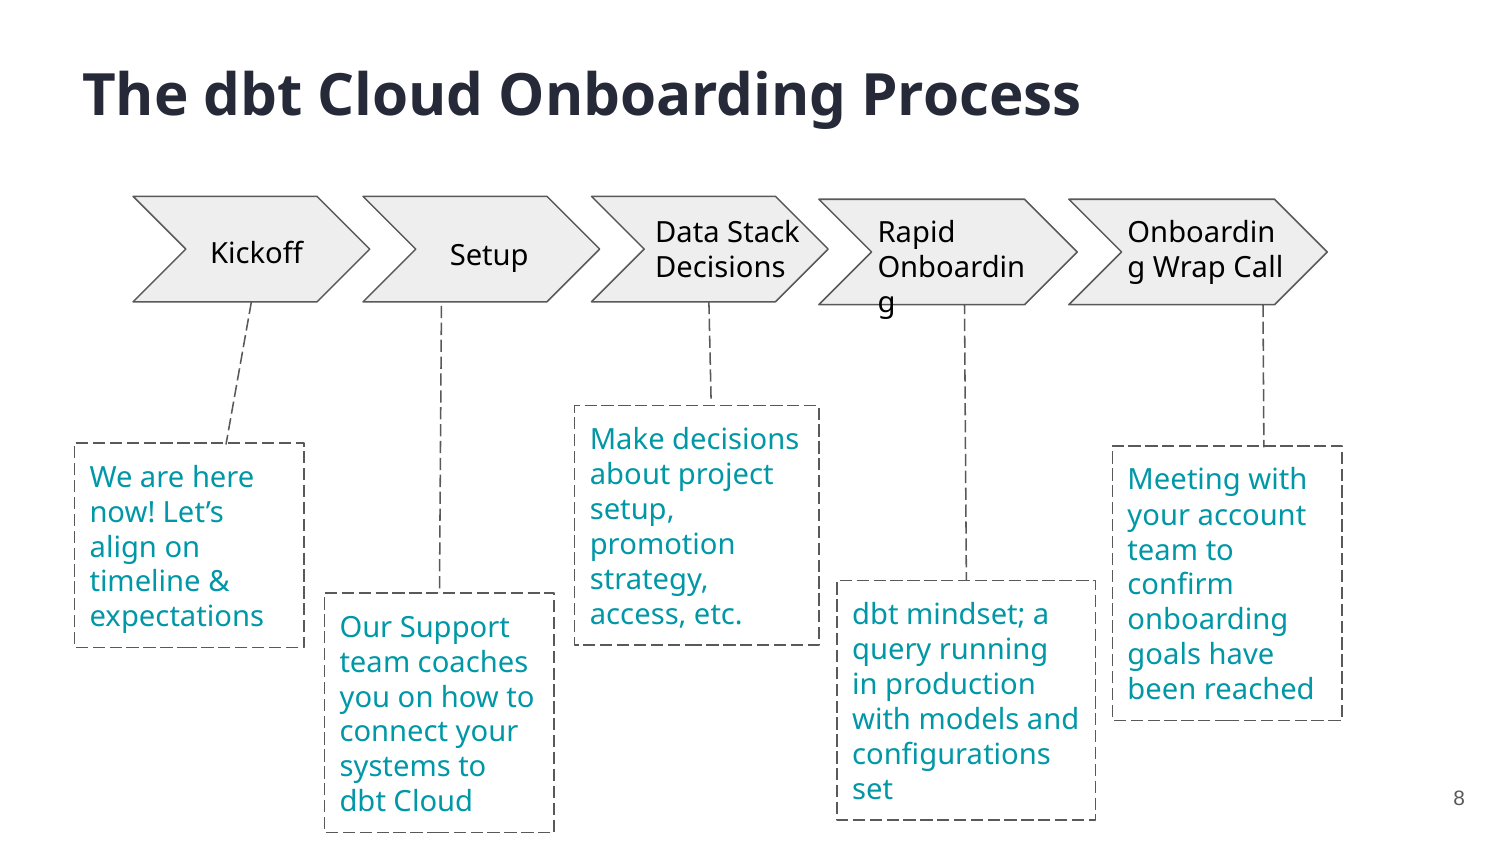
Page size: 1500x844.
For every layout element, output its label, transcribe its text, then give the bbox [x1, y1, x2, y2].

text_box Kickoff [195, 218, 327, 284]
text_box Meeting with your account team to confirm onboarding goals have been reached [1112, 445, 1343, 721]
text_box Setup [434, 221, 545, 287]
text_box [1052, 226, 1078, 278]
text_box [708, 301, 712, 403]
text_box [1068, 199, 1112, 243]
text_box [1302, 226, 1328, 278]
text_box [591, 196, 778, 245]
text_box [818, 261, 862, 305]
text_box [818, 199, 862, 243]
text_box [1068, 261, 1282, 305]
text_box Rapid Onboarding [862, 198, 1052, 333]
text_box Onboarding Wrap Call [1112, 198, 1302, 298]
text_box [363, 196, 600, 302]
text_box Data Stack Decisions [640, 198, 829, 299]
text_box Make decisions about project setup, promotion strategy, access, etc. [574, 405, 819, 646]
text_box Our Support team coaches you on how to connect your systems to dbt Cloud [324, 592, 555, 833]
slide_number 8 [1389, 764, 1480, 830]
text_box We are here now! Let’s align on timeline & expectations [74, 442, 305, 648]
text_box dbt mindset; a query running in production with models and configurations set [837, 580, 1096, 821]
text_box [133, 196, 370, 302]
text_box [591, 253, 779, 302]
text_box The dbt Cloud Onboarding Process [67, 42, 1340, 121]
